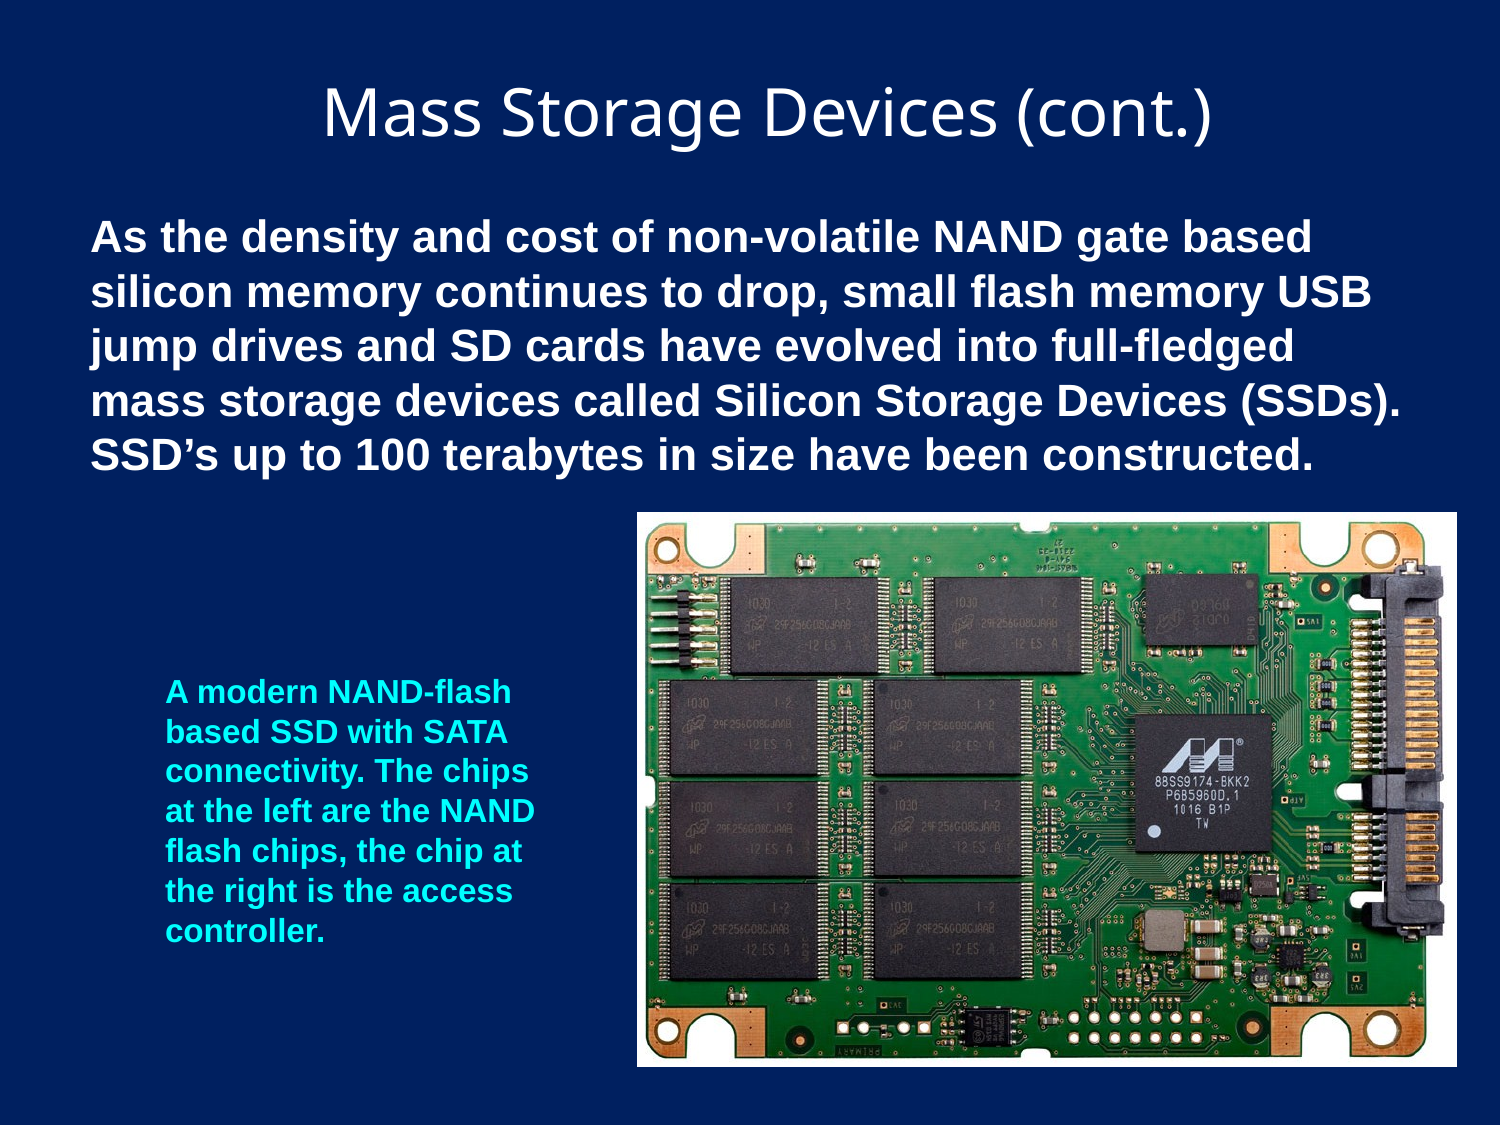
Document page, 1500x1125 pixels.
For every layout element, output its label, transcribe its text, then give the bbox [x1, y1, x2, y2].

picture [637, 512, 1457, 1067]
text_box A modern NAND-flash based SSD with SATA connectivity. The chips at the left are the NAND flash chips, the chip at the right is the access controller. [150, 662, 559, 963]
title Mass Storage Devices (cont.) [75, 45, 1460, 175]
text_box As the density and cost of non-volatile NAND gate based silicon memory continues to drop, small flash memory USB jump drives and SD cards have evolved into full-fledged mass storage devices called Silicon Storage Devices (SSDs). SSD’s up to 100 terabytes in size have been constructed. [74, 200, 1425, 525]
